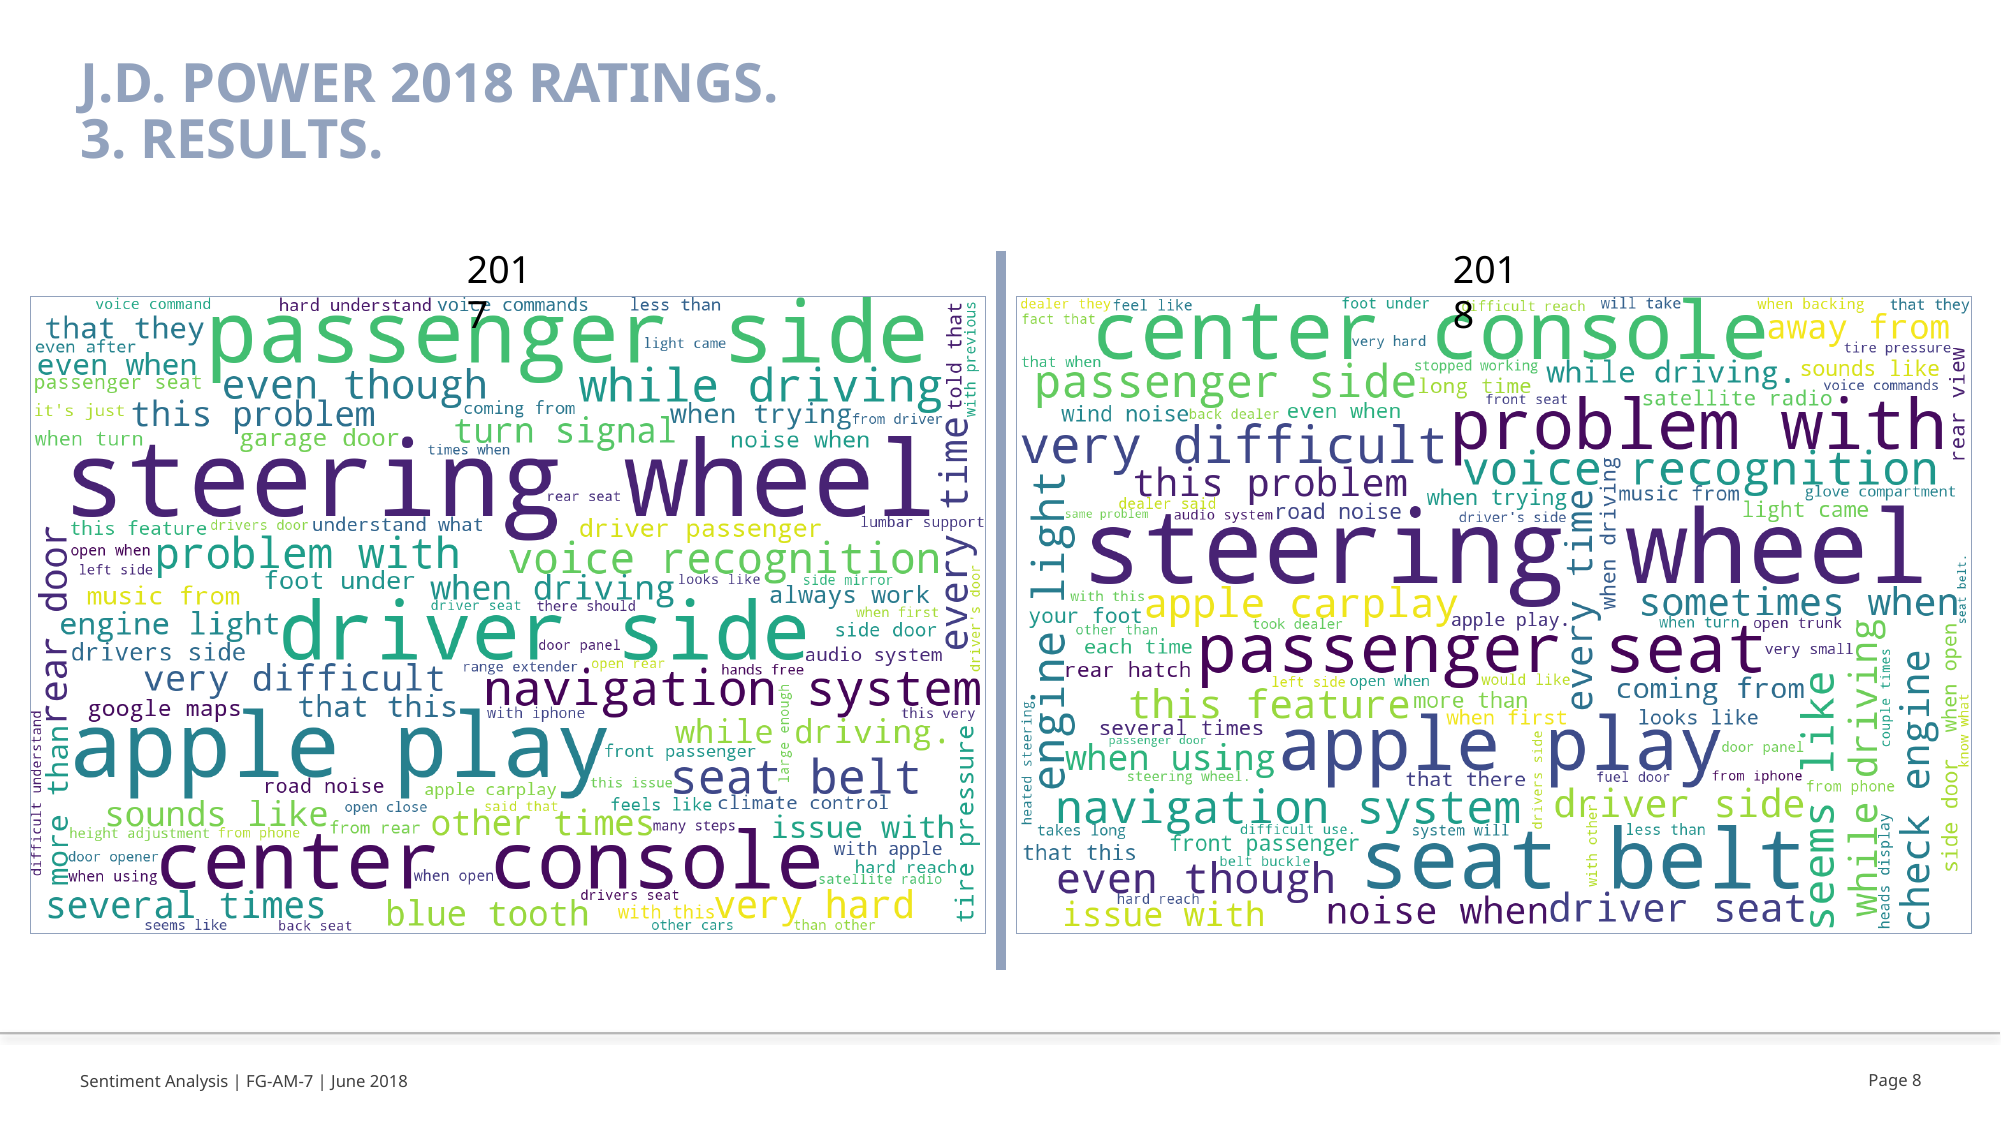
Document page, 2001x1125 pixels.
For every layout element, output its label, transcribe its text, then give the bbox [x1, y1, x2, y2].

text_box 2017 [452, 238, 564, 295]
slide_number Page 8 [1736, 1054, 1922, 1109]
picture [29, 296, 986, 934]
picture [1016, 296, 1972, 934]
text_box 2018 [1438, 238, 1550, 295]
footer Sentiment Analysis | FG-AM-7 | June 2018 [80, 1054, 1697, 1109]
title j.d. power 2018 ratings. 3. results. [80, 56, 1922, 172]
